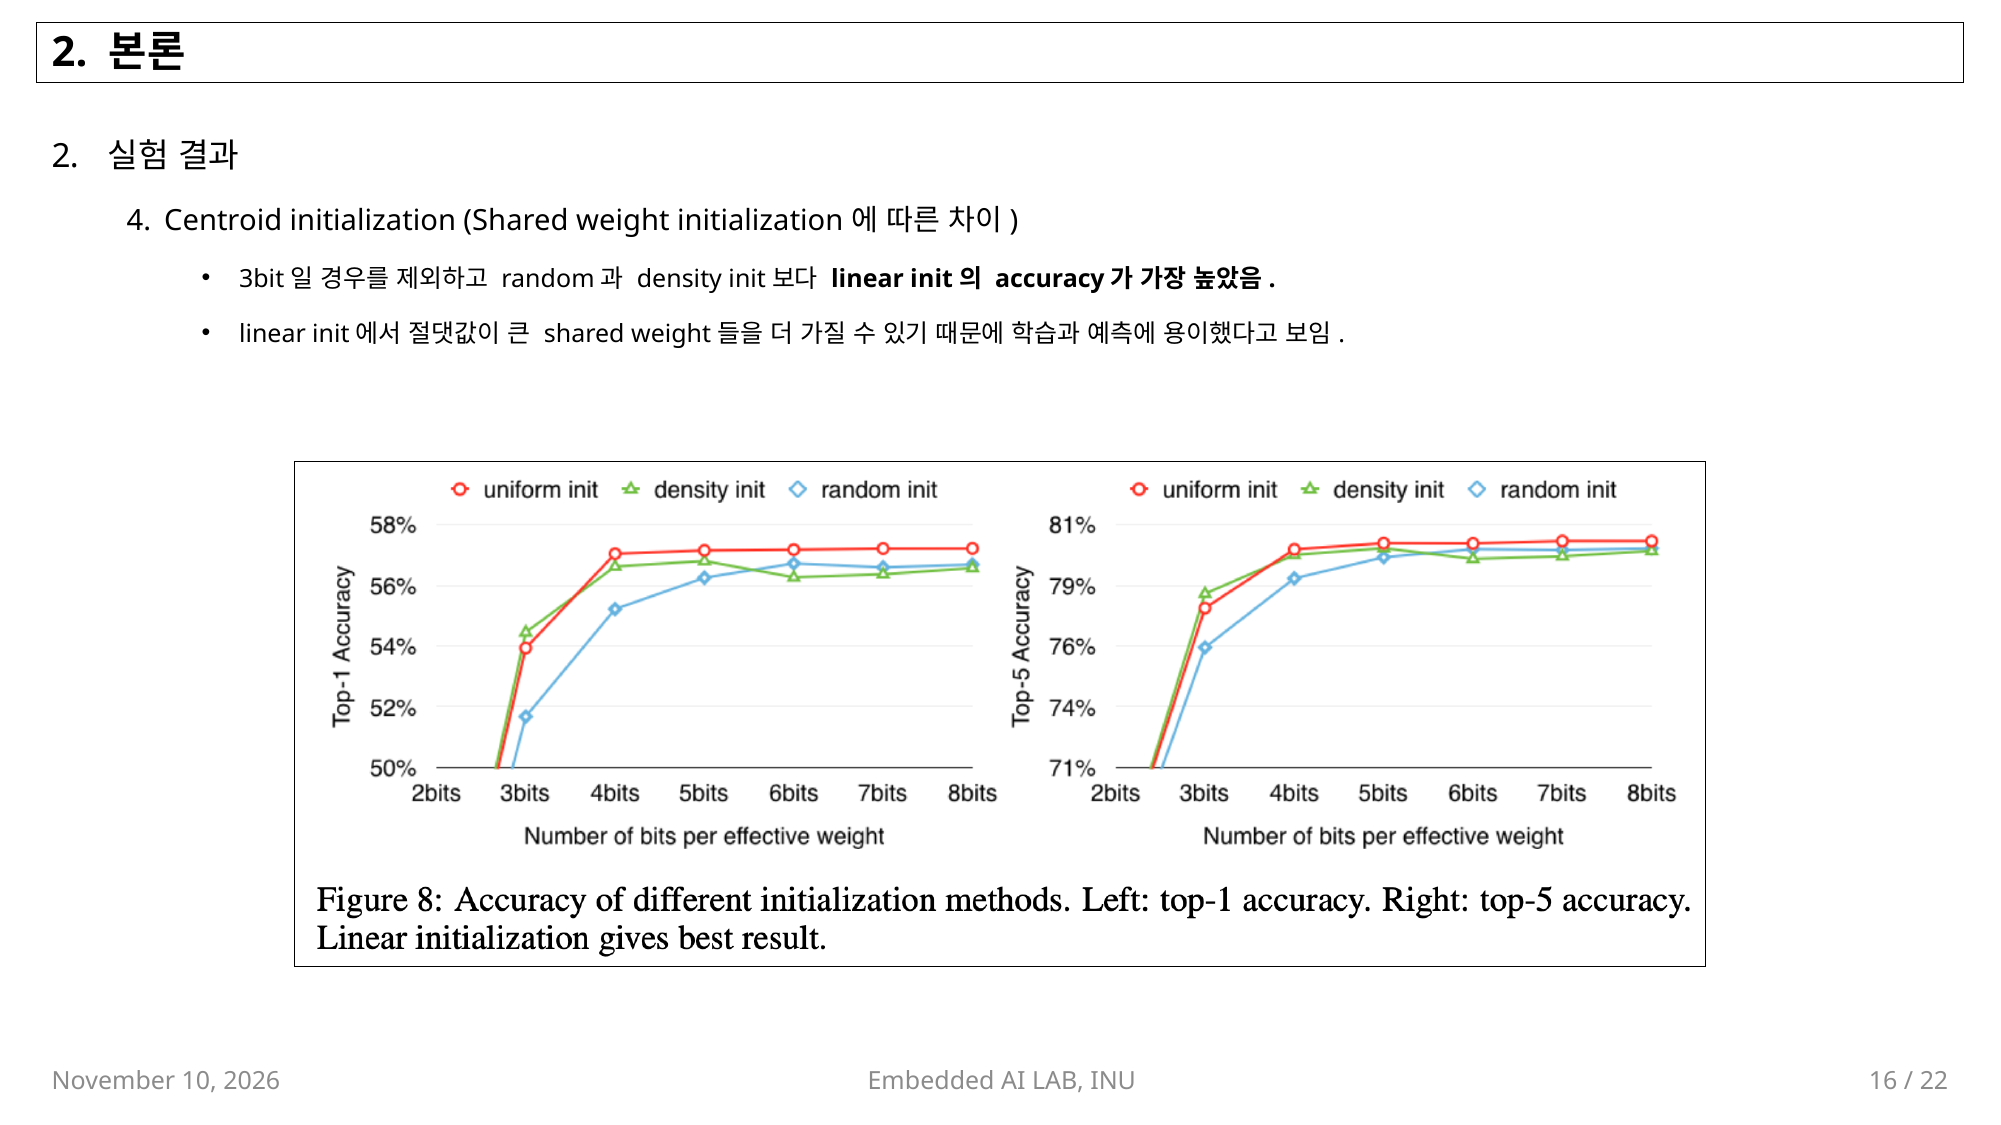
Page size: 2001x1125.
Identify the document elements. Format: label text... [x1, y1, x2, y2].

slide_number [36, 1051, 487, 1112]
slide_number 16 / 22 [1513, 1051, 1964, 1112]
list 실험 결과 Centroid initialization (Shared weight initialization에 따른 차이) 3bit일 경우를 제외하고 random과 density init보다 linear init의 accuracy가 가장 높았음. linear init에서 절댓값이 큰 shared weight들을 더 가질 수 있기 때문에 학습과 예측에 용이했다고 보임. [36, 106, 1964, 1014]
picture [294, 461, 1706, 967]
footer Embedded AI LAB, INU [664, 1051, 1340, 1112]
title 2. 본론 [36, 22, 1964, 83]
text_box [505, 231, 536, 293]
